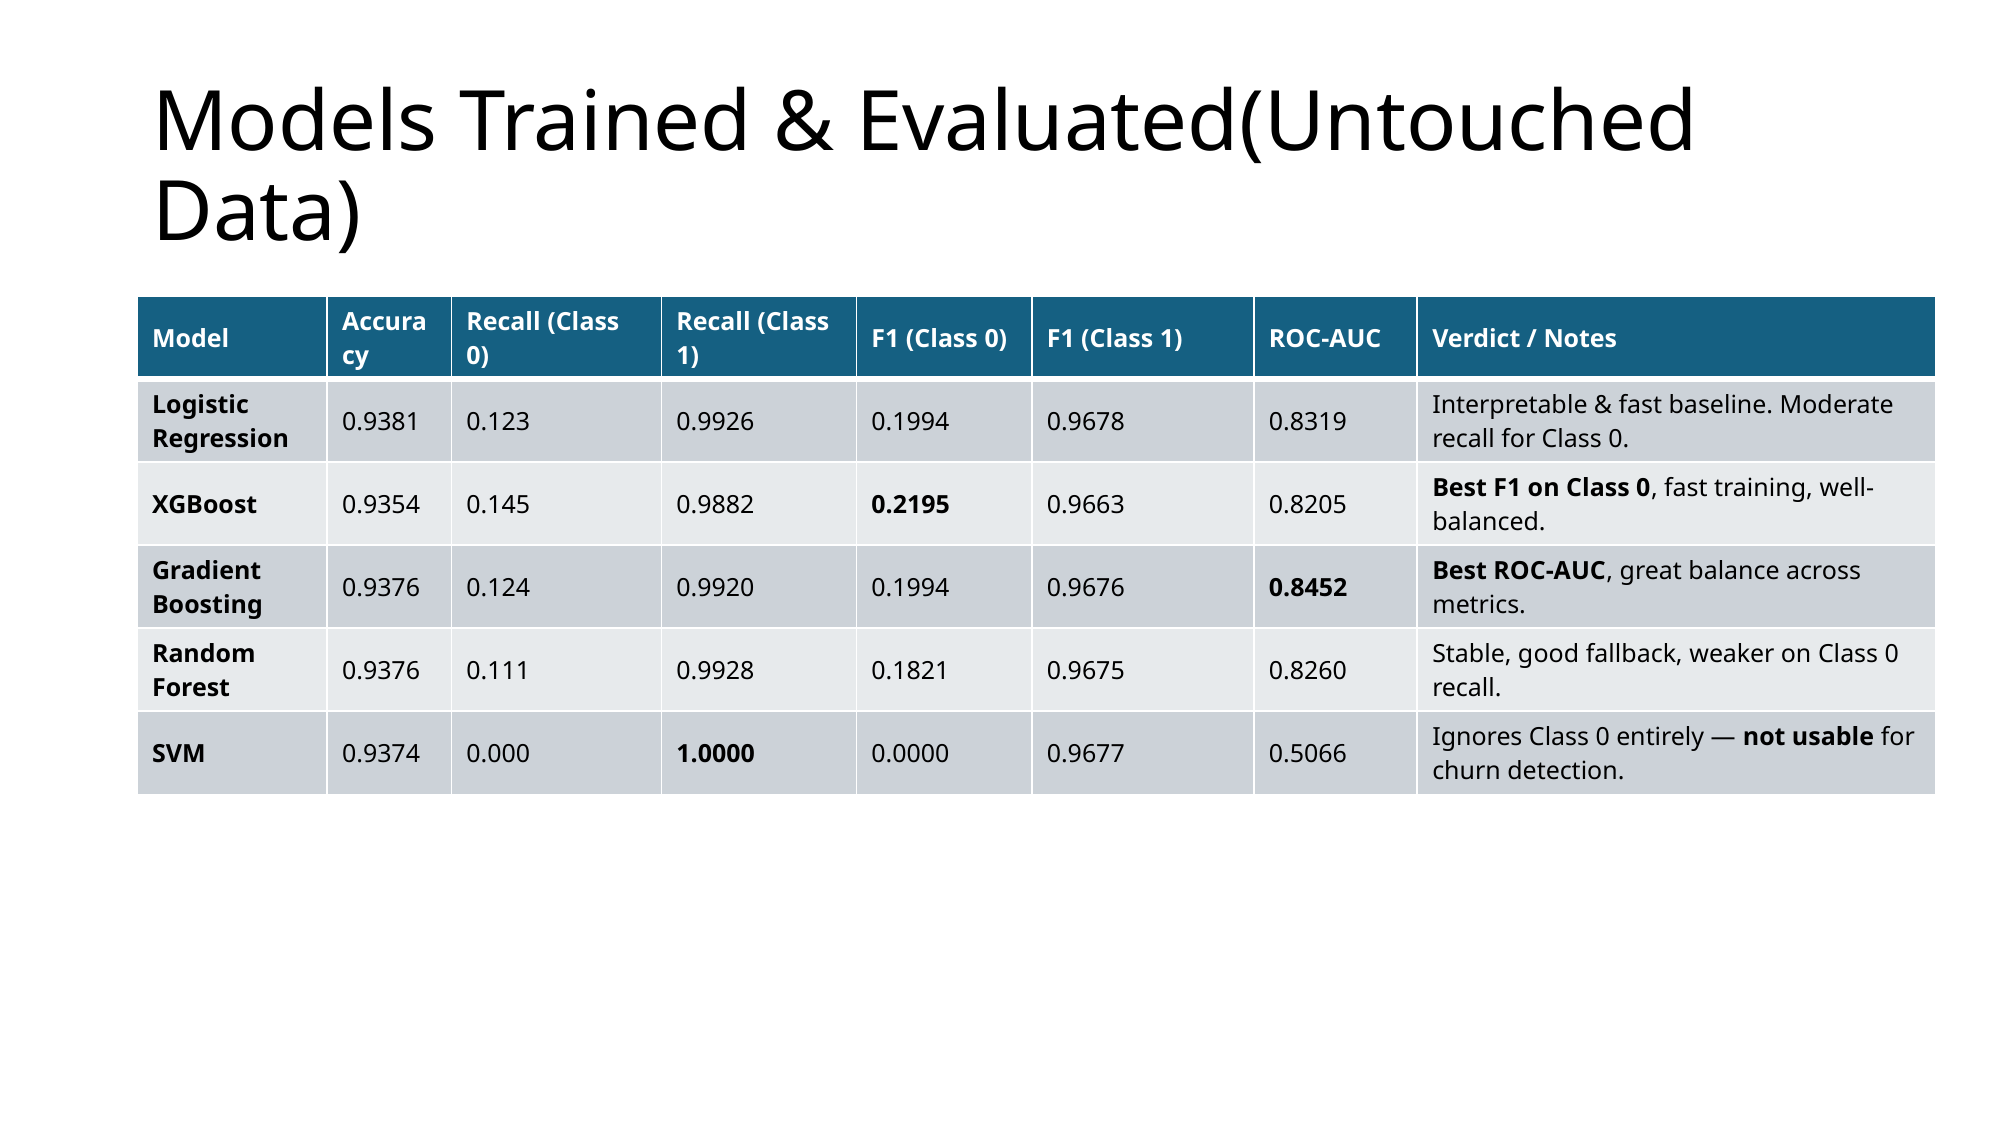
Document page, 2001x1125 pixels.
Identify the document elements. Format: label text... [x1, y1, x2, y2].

table_cell 0.8205 [1255, 463, 1416, 544]
table_cell 0.111 [452, 629, 661, 710]
table_cell 0.1994 [857, 382, 1031, 461]
table_header ROC-AUC [1255, 297, 1416, 376]
table_cell Gradient Boosting [138, 546, 326, 627]
table_cell 0.1821 [857, 629, 1031, 710]
table_cell 0.9381 [328, 382, 451, 461]
table_cell Stable, good fallback, weaker on Class 0 recall. [1418, 629, 1935, 710]
table_cell 0.9374 [328, 712, 451, 794]
title Models Trained & Evaluated(Untouched Data) [137, 59, 1863, 278]
table_header F1 (Class 1) [1033, 297, 1253, 376]
table_cell 1.0000 [662, 712, 856, 794]
table_cell Logistic Regression [138, 382, 326, 461]
table_cell Random Forest [138, 629, 326, 710]
table_cell 0.9676 [1033, 546, 1253, 627]
table_cell 0.145 [452, 463, 661, 544]
table_cell 0.9677 [1033, 712, 1253, 794]
table_cell 0.2195 [857, 463, 1031, 544]
table_cell 0.9678 [1033, 382, 1253, 461]
table_cell 0.000 [452, 712, 661, 794]
table_cell 0.9675 [1033, 629, 1253, 710]
table_cell 0.1994 [857, 546, 1031, 627]
table_cell 0.123 [452, 382, 661, 461]
table_cell 0.8319 [1255, 382, 1416, 461]
table_cell 0.9920 [662, 546, 856, 627]
table_cell 0.9663 [1033, 463, 1253, 544]
table_header Verdict / Notes [1418, 297, 1935, 376]
table_cell 0.9354 [328, 463, 451, 544]
table_cell 0.124 [452, 546, 661, 627]
table_cell 0.9376 [328, 546, 451, 627]
table_cell 0.9376 [328, 629, 451, 710]
table_cell 0.0000 [857, 712, 1031, 794]
table_cell SVM [138, 712, 326, 794]
table_header Accuracy [328, 297, 451, 376]
table_cell Best F1 on Class 0, fast training, well-balanced. [1418, 463, 1935, 544]
table_header Model [138, 297, 326, 376]
table_cell Interpretable & fast baseline. Moderate recall for Class 0. [1418, 382, 1935, 461]
table_cell XGBoost [138, 463, 326, 544]
table_cell 0.5066 [1255, 712, 1416, 794]
table_header Recall (Class 0) [452, 297, 661, 376]
table_cell 0.8452 [1255, 546, 1416, 627]
table_cell 0.8260 [1255, 629, 1416, 710]
table_cell 0.9882 [662, 463, 856, 544]
table_cell 0.9926 [662, 382, 856, 461]
table_header F1 (Class 0) [857, 297, 1031, 376]
table_cell Best ROC-AUC, great balance across metrics. [1418, 546, 1935, 627]
table_cell Ignores Class 0 entirely — not usable for churn detection. [1418, 712, 1935, 794]
table_header Recall (Class 1) [662, 297, 856, 376]
table_cell 0.9928 [662, 629, 856, 710]
